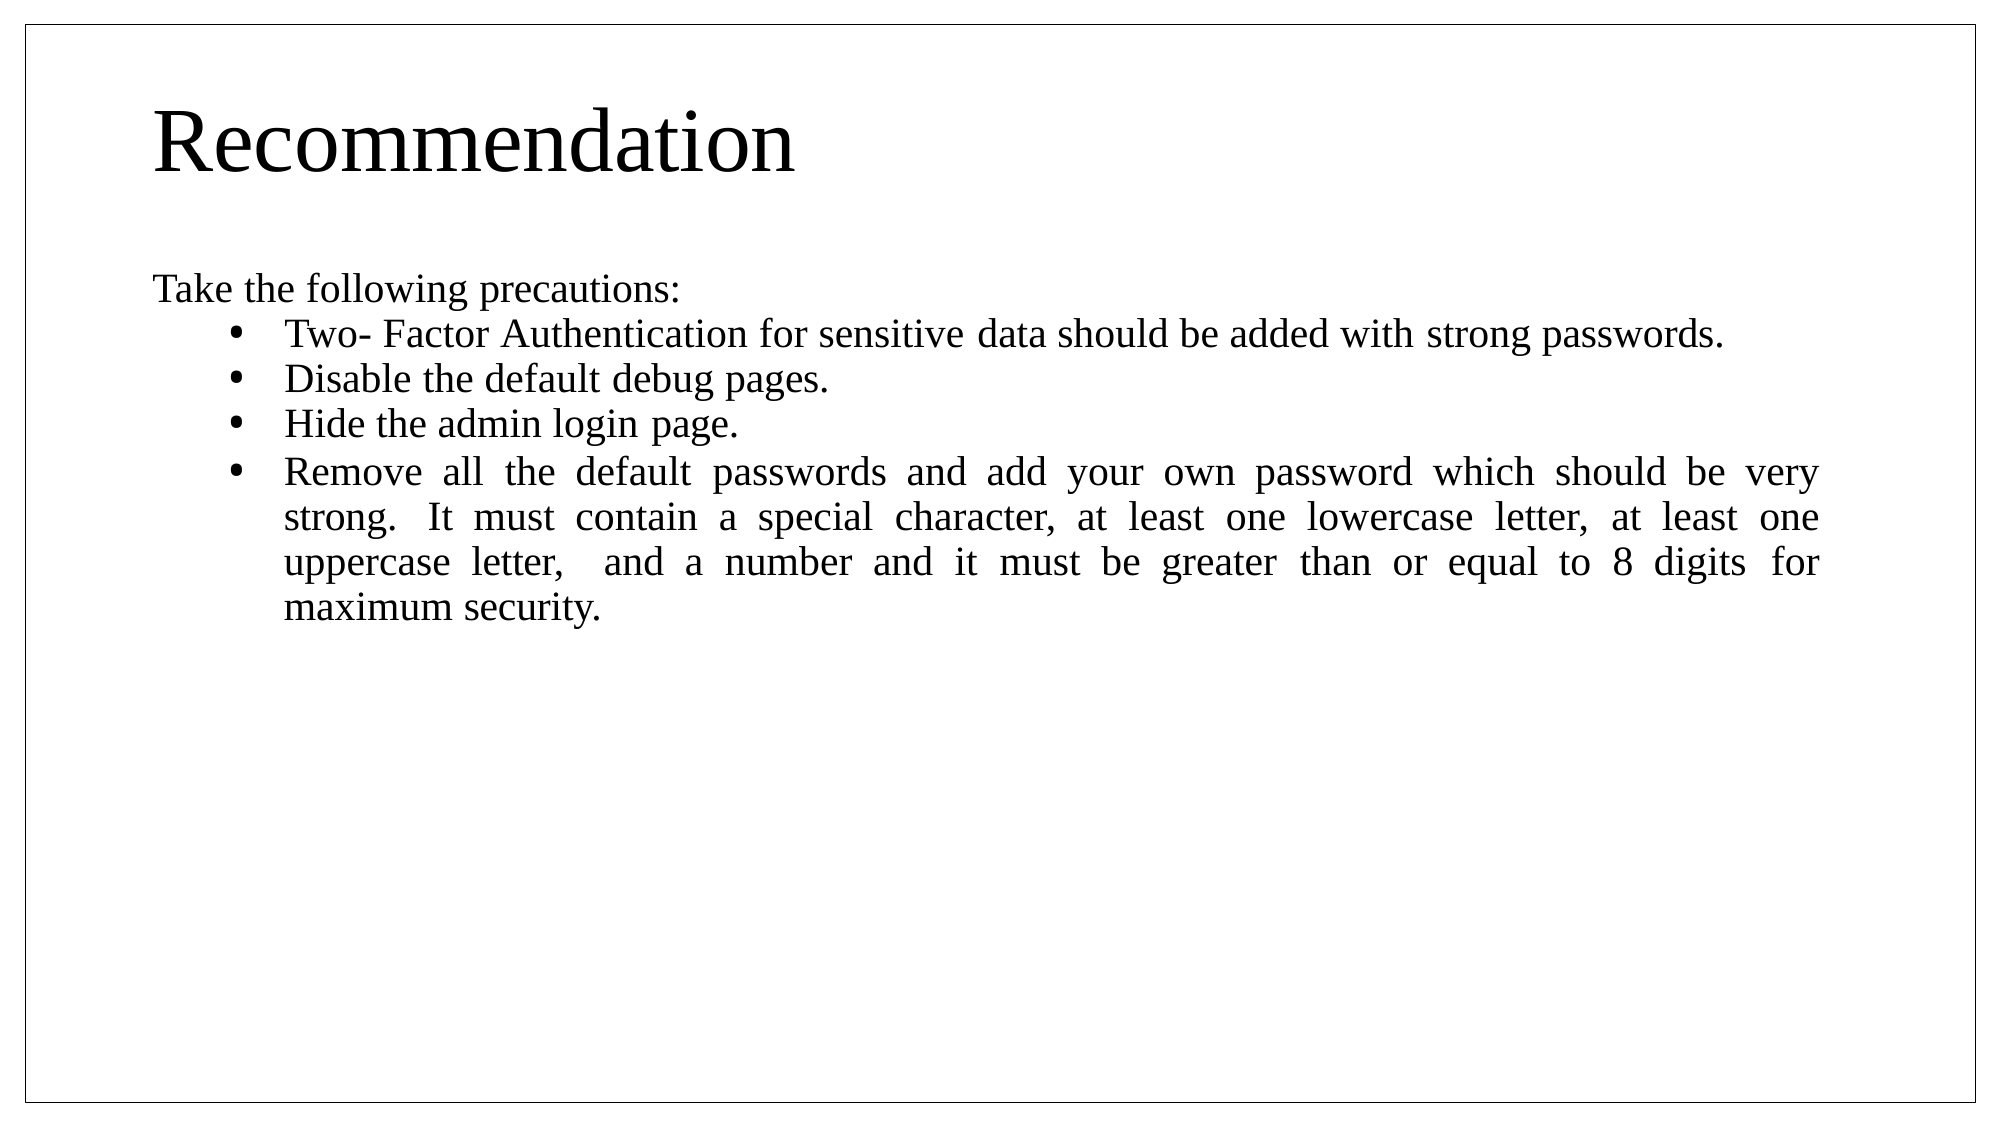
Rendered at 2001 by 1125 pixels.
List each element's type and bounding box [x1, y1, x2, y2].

text_box [25, 24, 1976, 1103]
